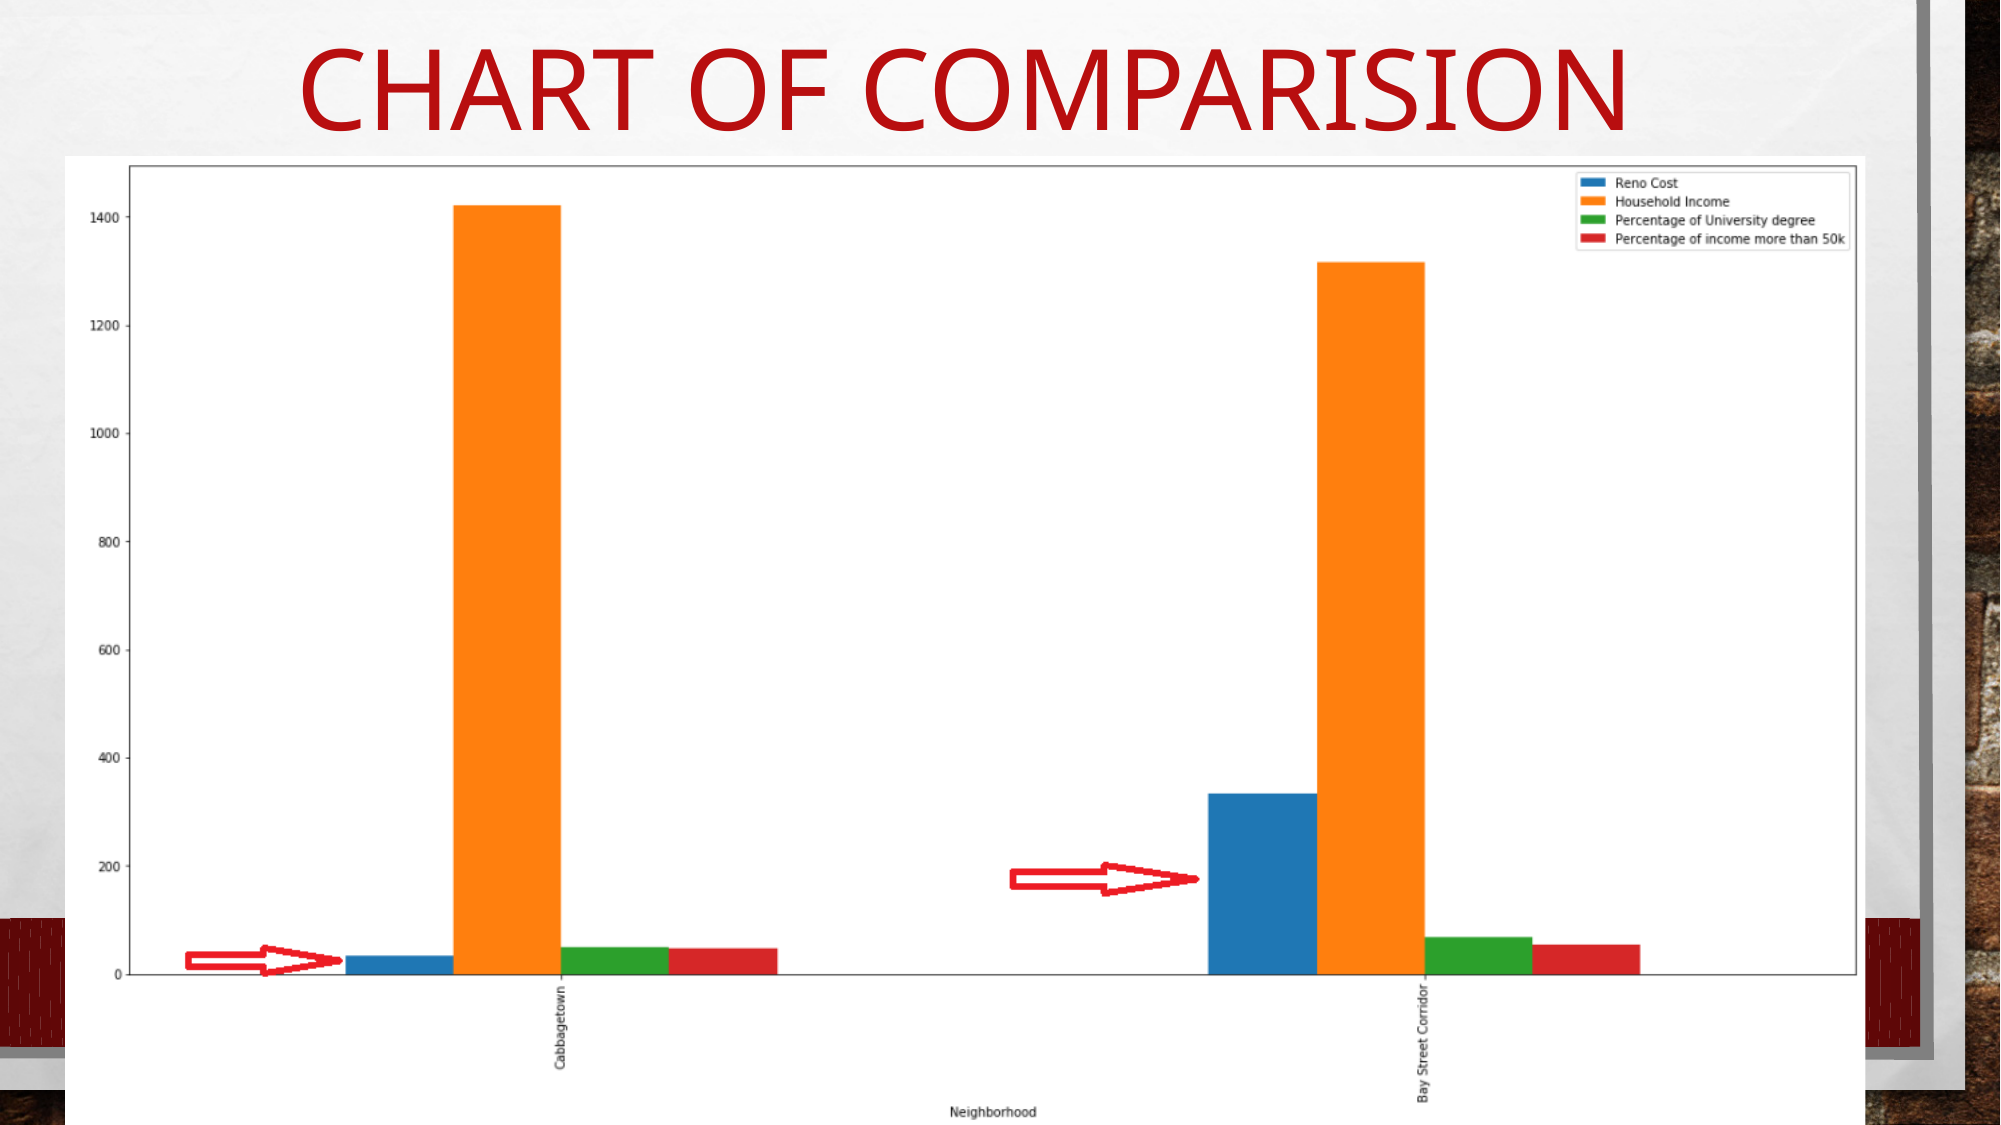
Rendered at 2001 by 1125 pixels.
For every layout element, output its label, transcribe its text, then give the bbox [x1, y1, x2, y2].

picture [0, 0, 2000, 1125]
title Chart of comparision [112, 0, 1818, 156]
